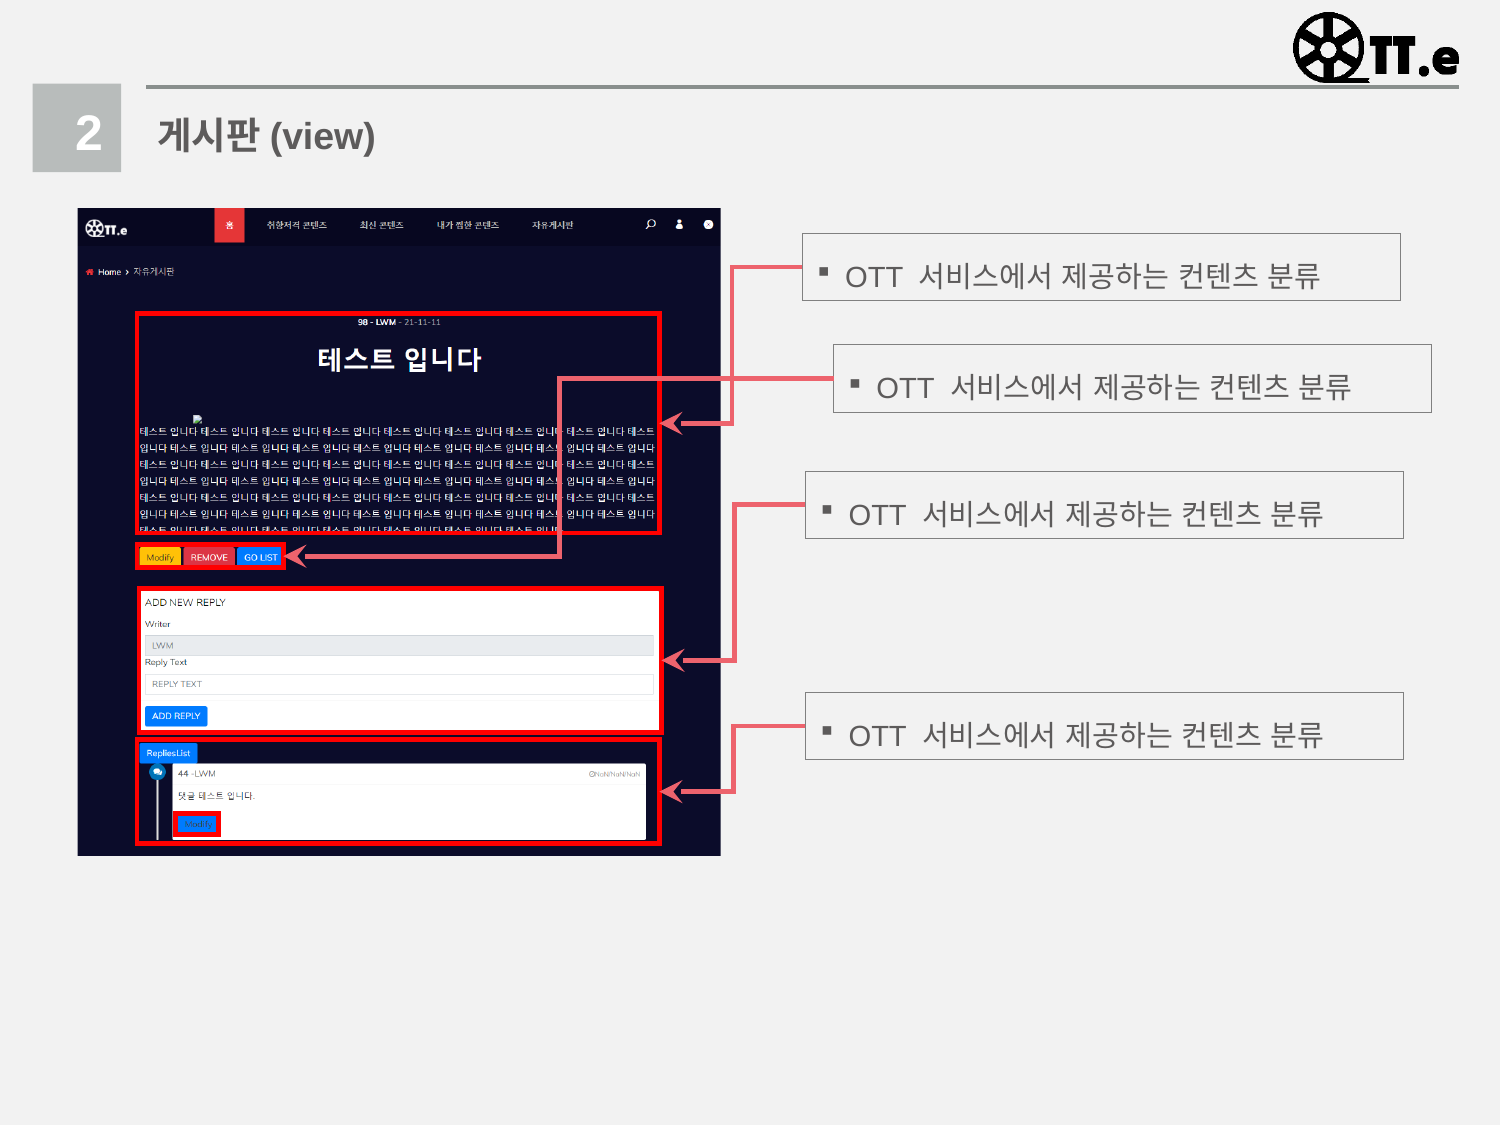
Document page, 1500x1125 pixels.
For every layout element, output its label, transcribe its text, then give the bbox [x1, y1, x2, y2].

text_box 게시판(view) [142, 105, 391, 165]
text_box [661, 557, 806, 661]
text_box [659, 723, 806, 792]
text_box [283, 376, 834, 557]
text_box OTT 서비스에서 제공하는 컨텐츠 분류 [833, 344, 1432, 413]
text_box OTT 서비스에서 제공하는 컨텐츠 분류 [834, 471, 1404, 539]
text_box 2 [60, 93, 93, 168]
text_box OTT 서비스에서 제공하는 컨텐츠 분류 [802, 233, 1401, 301]
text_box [659, 264, 803, 376]
text_box [32, 82, 122, 173]
text_box OTT 서비스에서 제공하는 컨텐츠 분류 [805, 692, 1404, 760]
picture [1293, 12, 1459, 83]
picture [77, 208, 721, 856]
